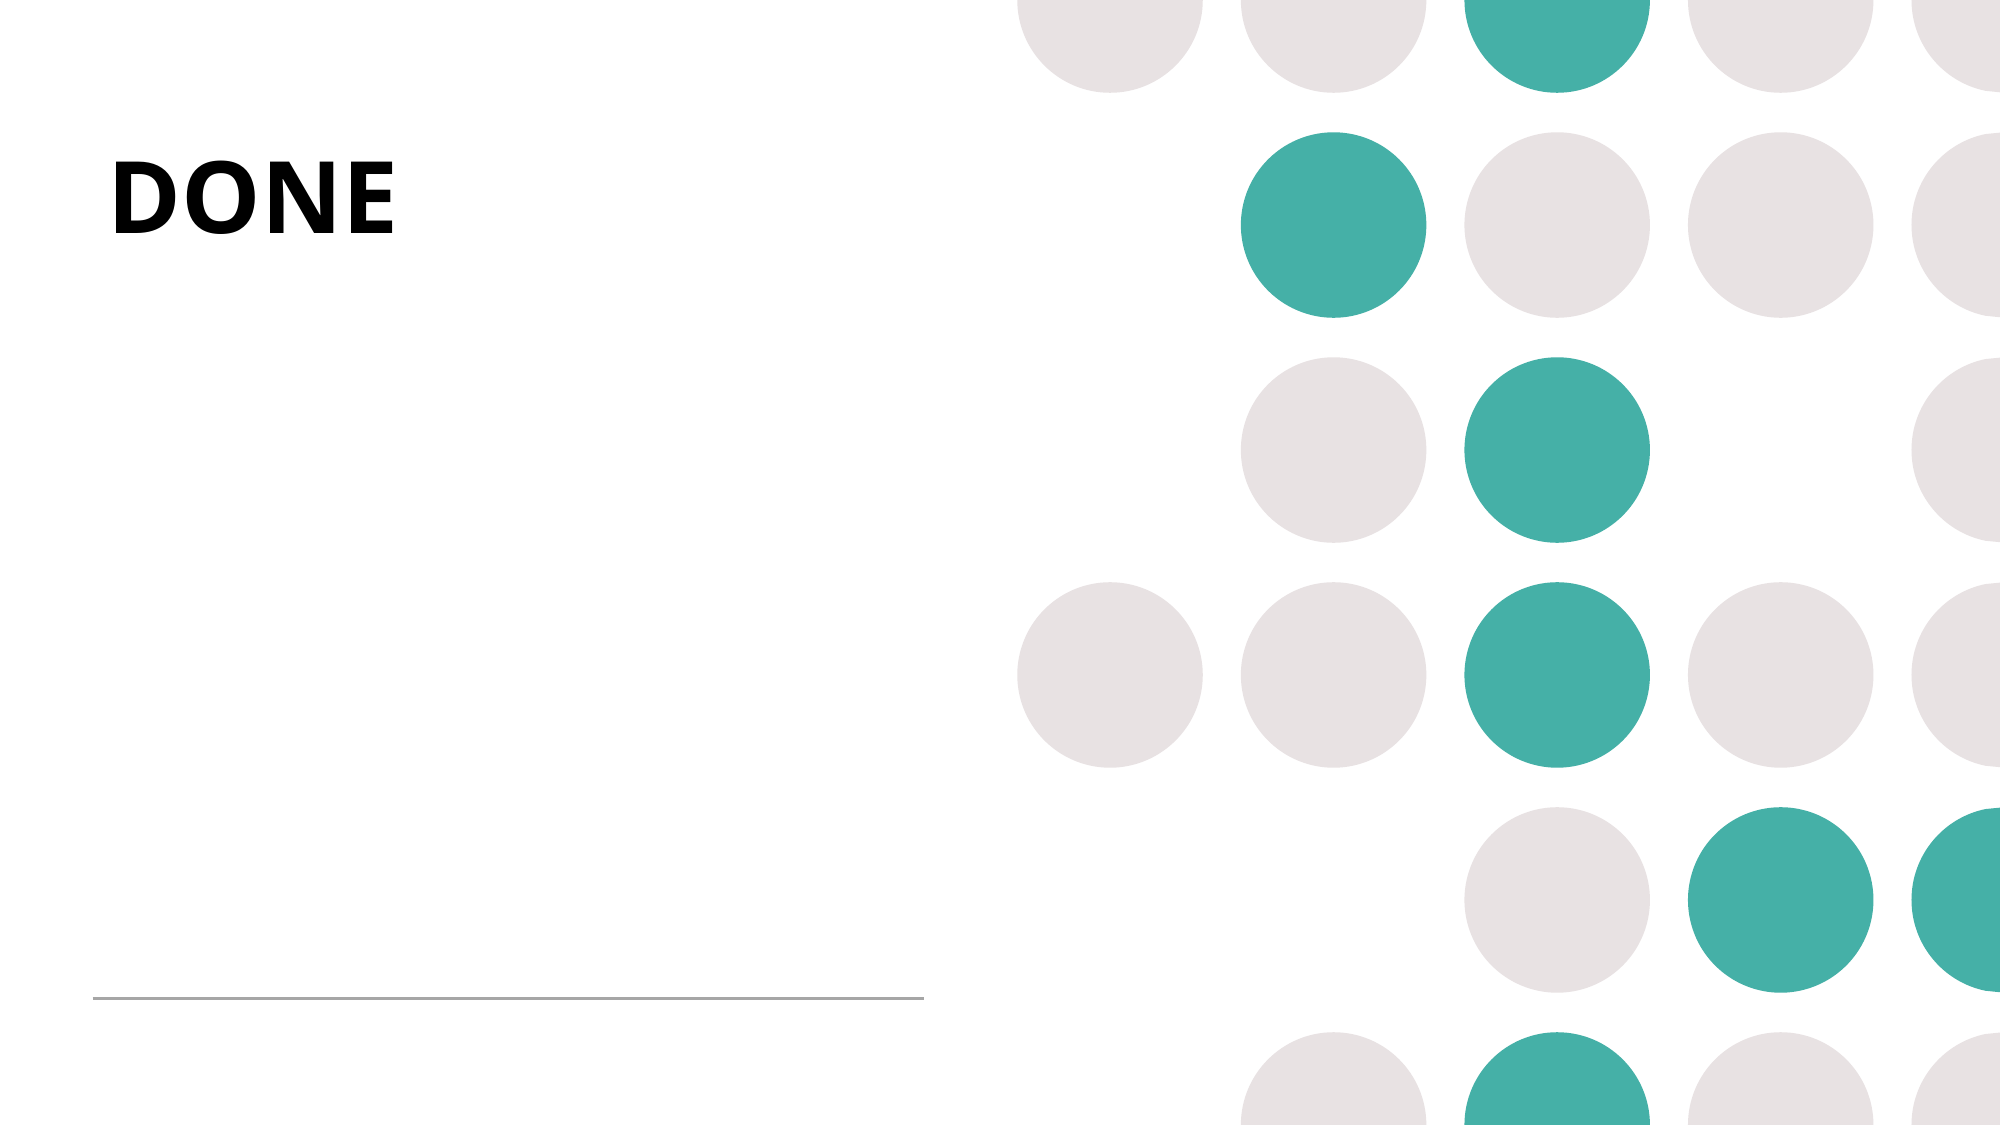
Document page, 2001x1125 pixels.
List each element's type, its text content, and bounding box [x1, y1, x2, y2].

title DONE [92, 126, 924, 509]
